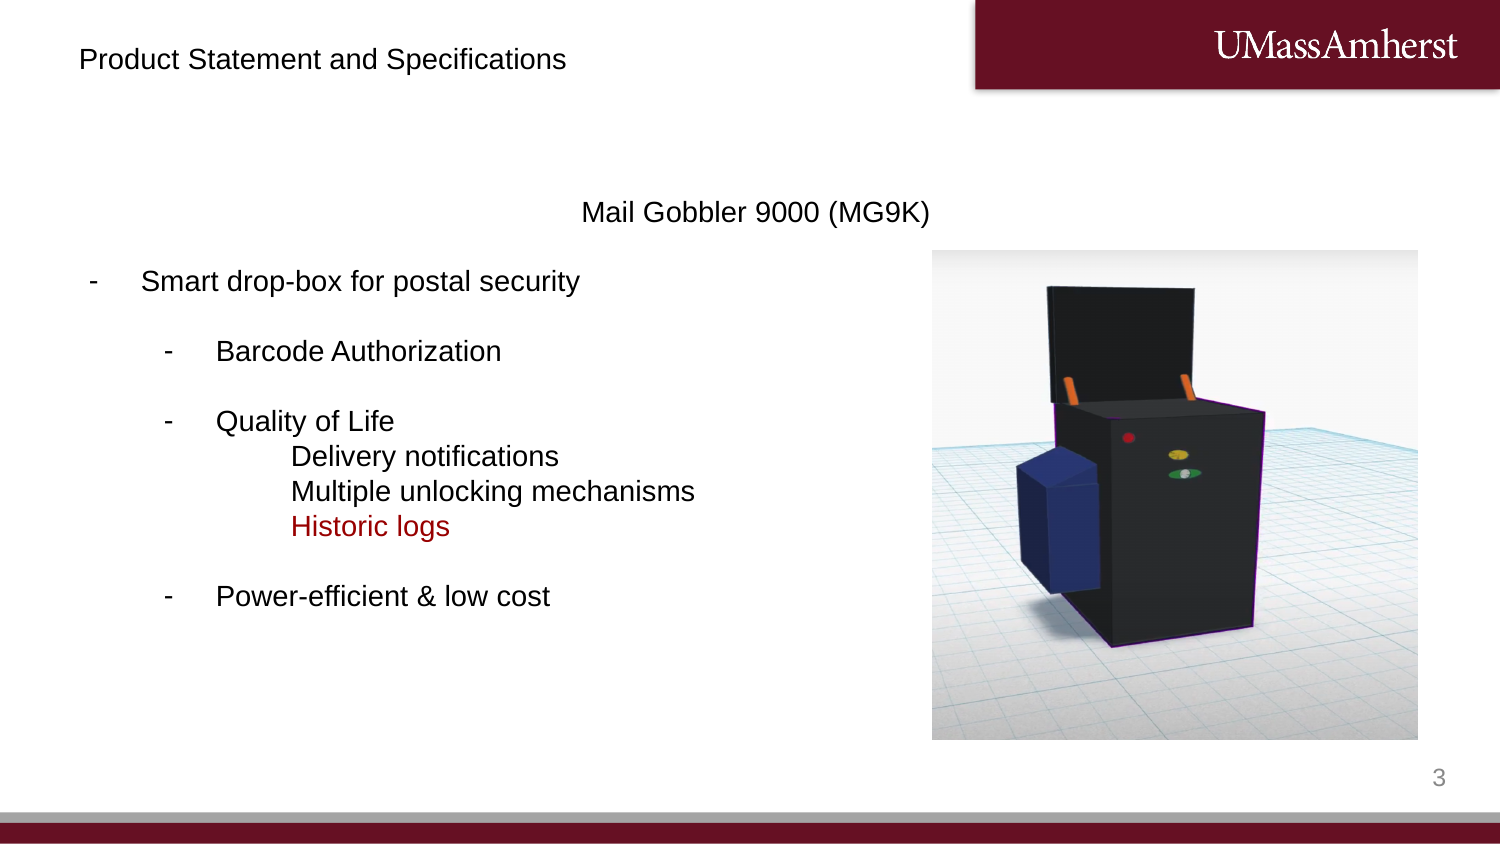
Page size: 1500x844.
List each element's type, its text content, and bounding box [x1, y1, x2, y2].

text_box Mail Gobbler 9000 (MG9K) Smart drop-box for postal security Barcode Authorization Quality of Life Delivery notifications Multiple unlocking mechanisms Historic logs Power-efficient & low cost [50, 177, 1462, 757]
picture [931, 250, 1418, 741]
slide_number 3 [1111, 769, 1462, 815]
text_box Product Statement and Specifications [63, 25, 907, 117]
picture [1214, 28, 1458, 59]
